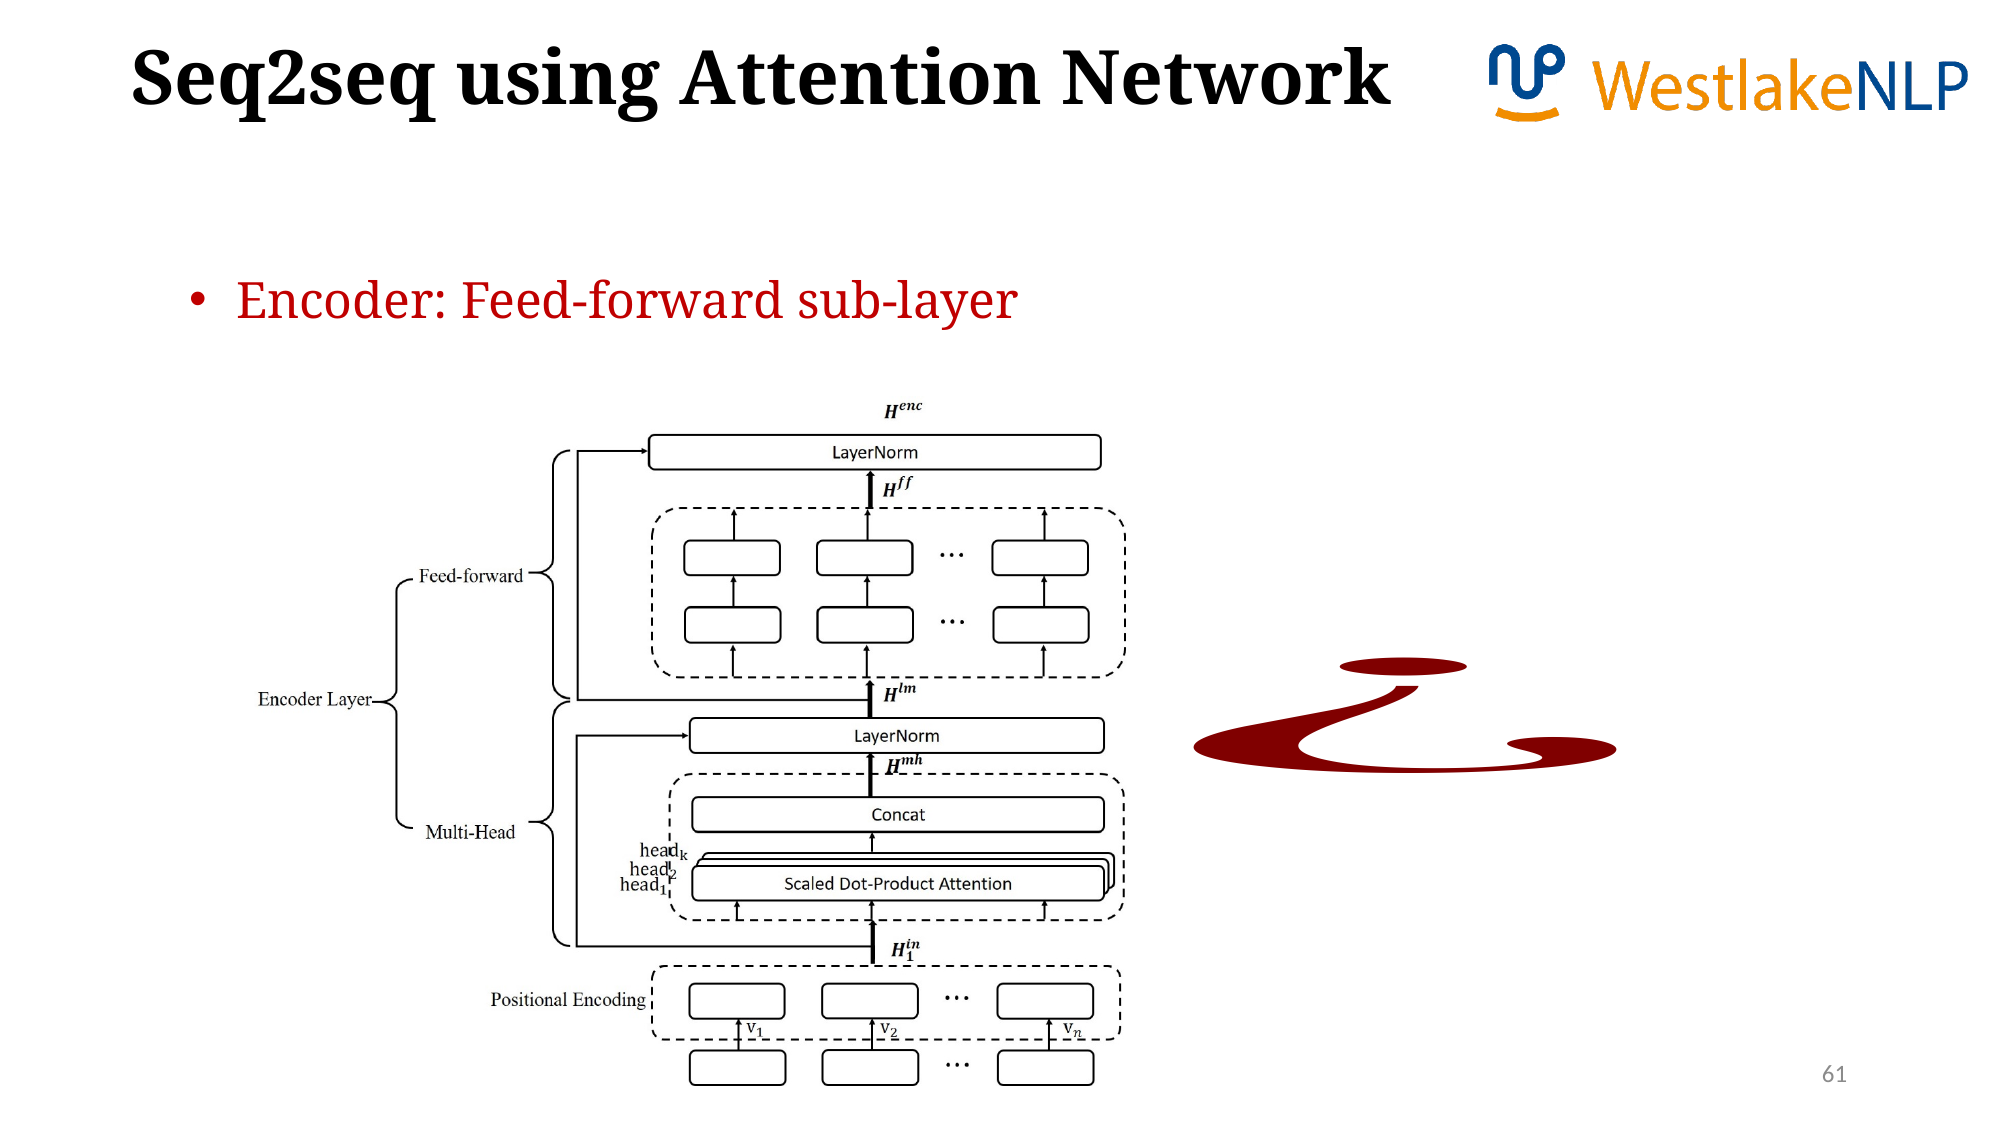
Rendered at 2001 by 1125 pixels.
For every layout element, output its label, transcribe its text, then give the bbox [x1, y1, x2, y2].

picture [246, 396, 1144, 1086]
text_box Seq2seq using Attention Network [116, 22, 1428, 128]
picture [1459, 0, 2000, 170]
text_box Encoder: Feed-forward sub-layer [174, 260, 1172, 336]
slide_number 61 [1412, 1042, 1863, 1103]
